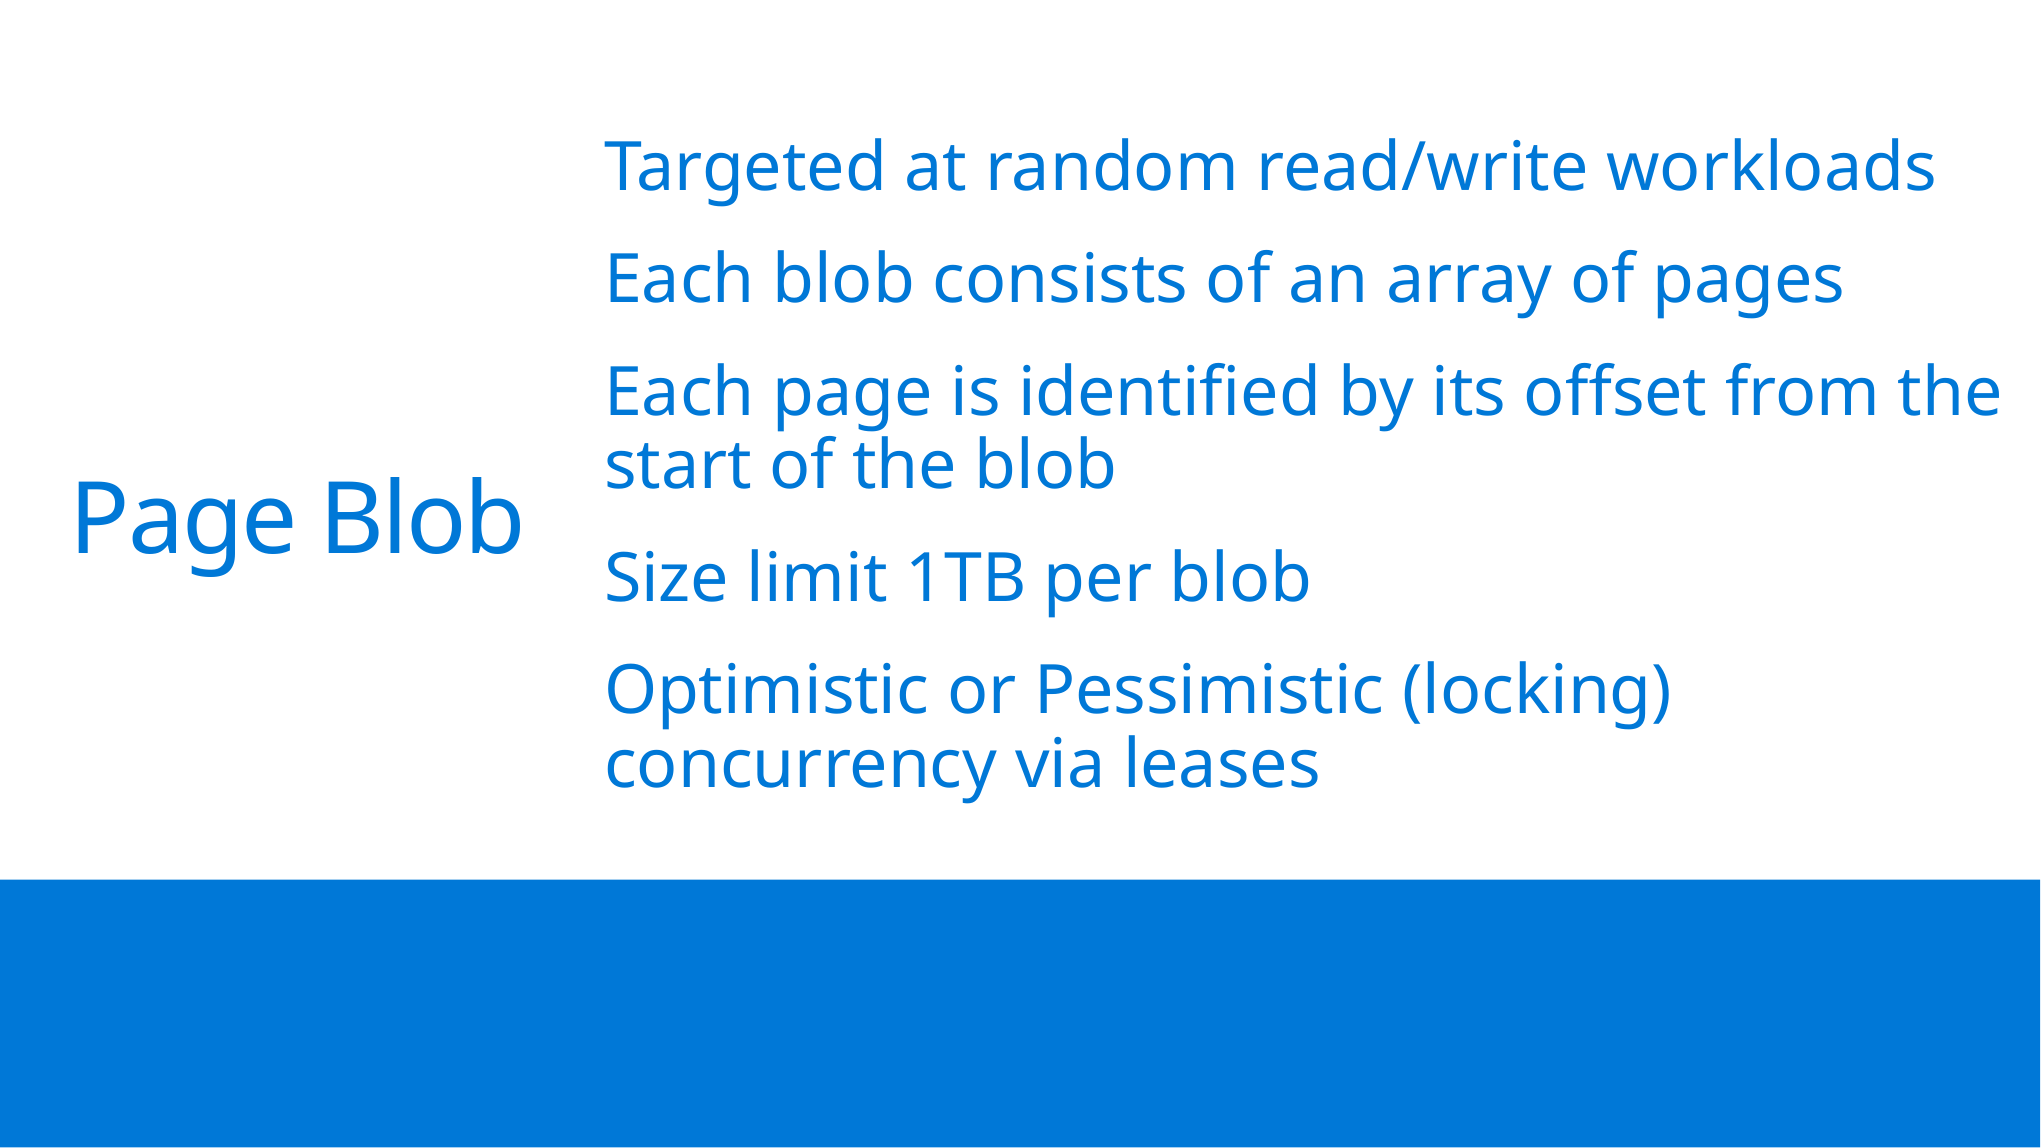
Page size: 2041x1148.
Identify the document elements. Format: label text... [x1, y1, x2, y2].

list Targeted at random read/write workloads Each blob consists of an array of pages Each page is identified by its offset from the start of the blob Size limit 1TB per blob Optimistic or Pessimistic (locking) concurrency via leases [580, 116, 2041, 848]
title Page Blob [45, 452, 580, 607]
